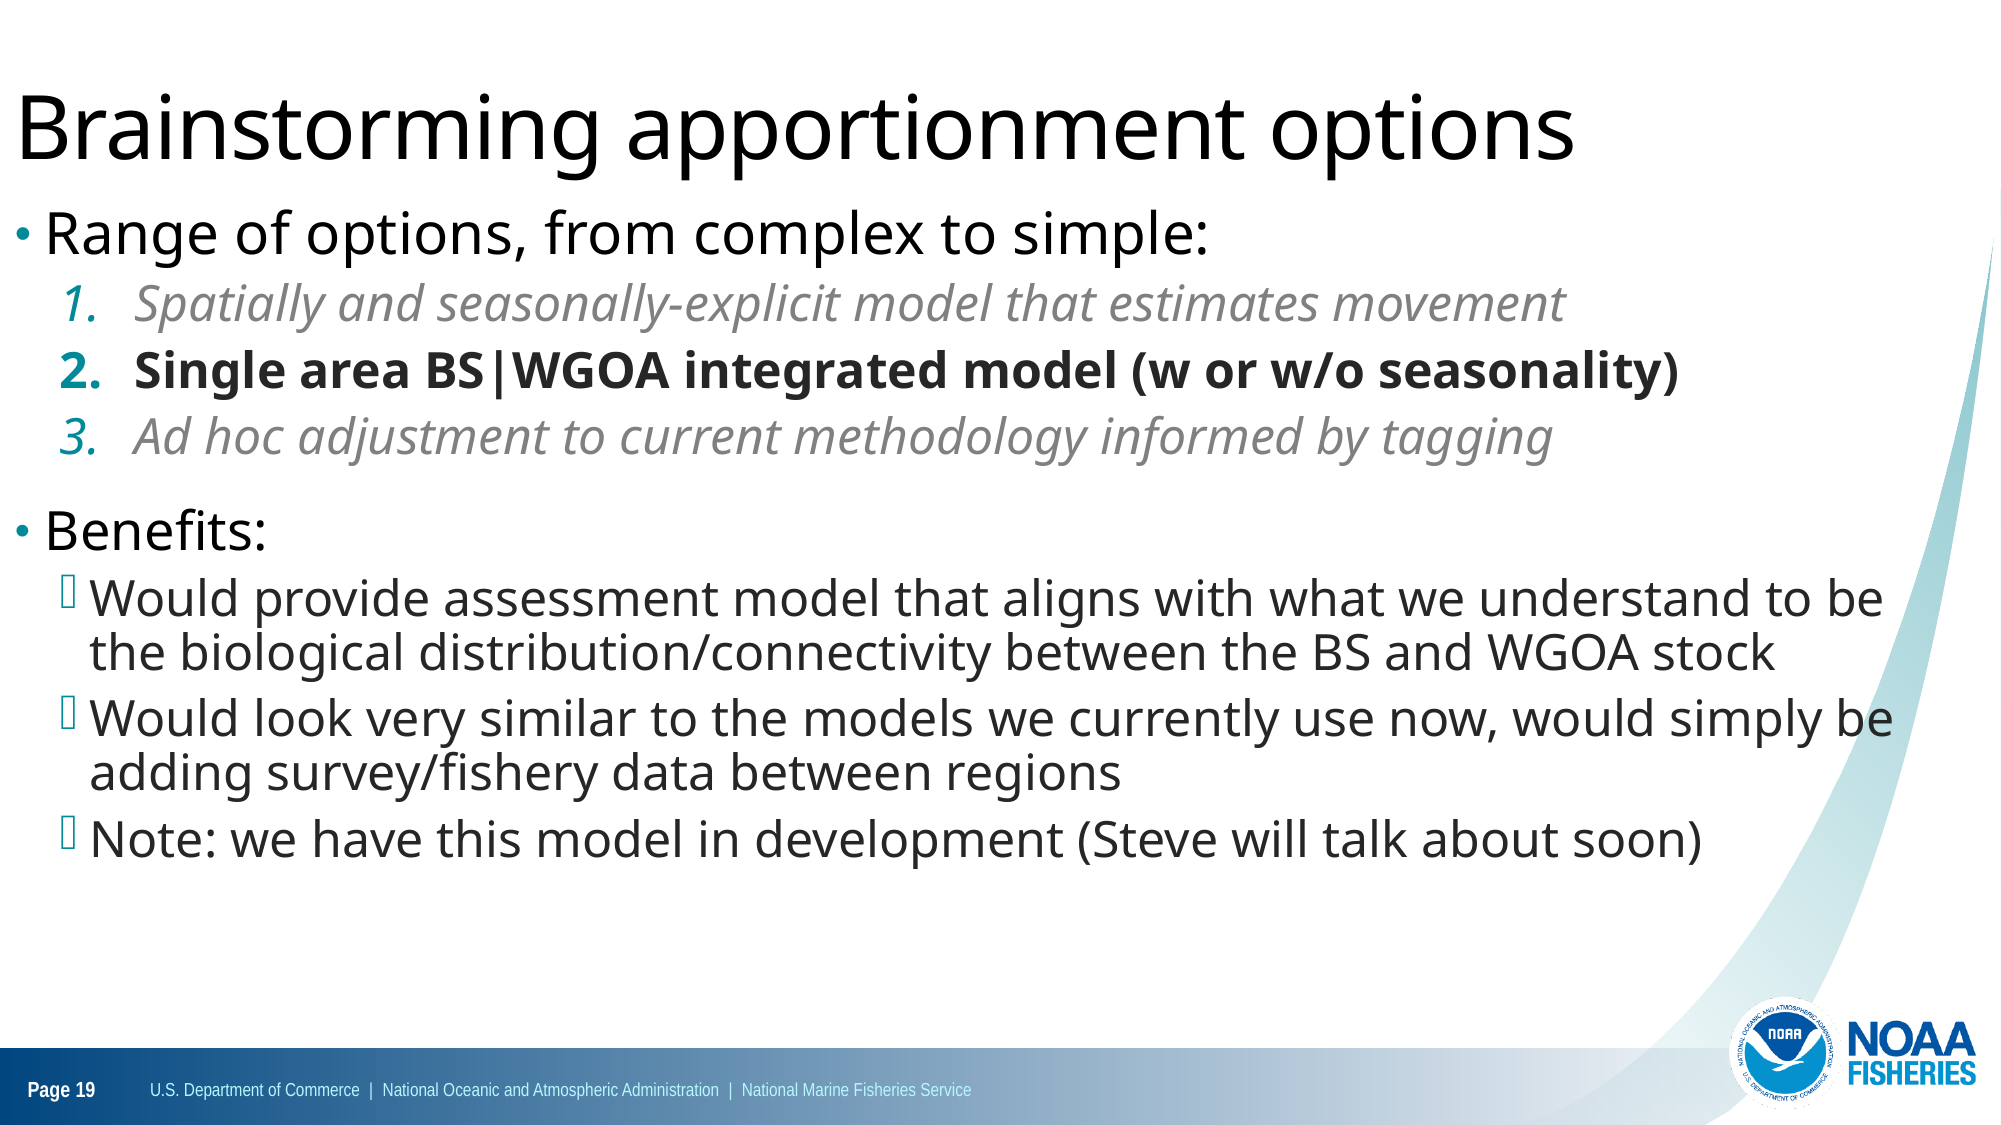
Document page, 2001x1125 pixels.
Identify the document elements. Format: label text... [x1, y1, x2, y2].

picture [1966, 1065, 1976, 1073]
title Brainstorming apportionment options [0, 75, 1800, 186]
list Range of options, from complex to simple: Spatially and seasonally-explicit model that estimates movement Single area BS|WGOA integrated model (w or w/o seasonality) Ad hoc adjustment to current methodology informed by tagging Benefits: Would provide assessment model that aligns with what we understand to be the biological distribution/connectivity between the BS and WGOA stock Would look very similar to the models we currently use now, would simply be adding survey/fishery data between regions Note: we have this model in development (Steve will talk about soon) [0, 194, 1934, 937]
picture [1729, 996, 1976, 1109]
